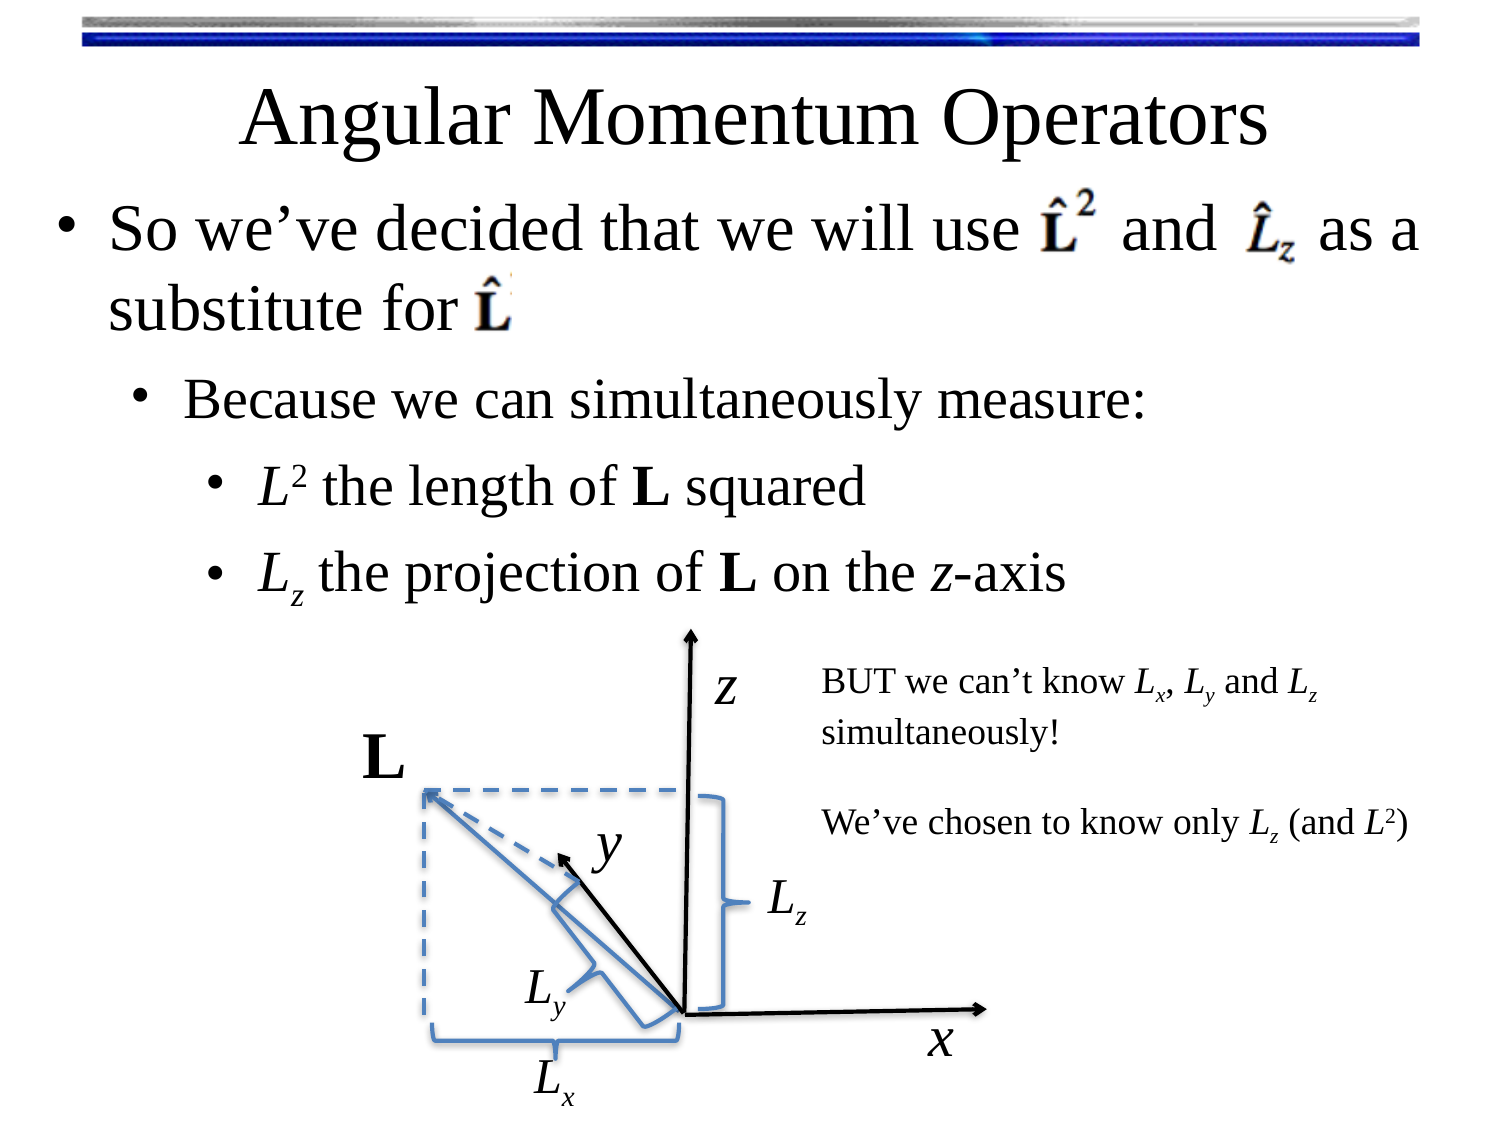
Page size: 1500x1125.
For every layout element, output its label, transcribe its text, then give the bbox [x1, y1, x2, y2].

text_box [445, 729, 1015, 1067]
text_box Lx [519, 1075, 590, 1120]
text_box L [348, 704, 424, 800]
picture [79, 12, 1426, 52]
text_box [423, 789, 580, 882]
picture [1035, 171, 1105, 283]
text_box So we’ve decided that we will use and as a substitute for Because we can simultaneously measure: L2 the length of L squared Lz the projection of L on the z-axis [38, 183, 1464, 678]
text_box [429, 1022, 440, 1043]
picture [1225, 174, 1306, 279]
text_box BUT we can’t know Lx, Ly and Lz simultaneously! We’ve chosen to know only Lz (and L2) [806, 648, 1464, 856]
text_box Angular Momentum Operators [17, 19, 1492, 204]
picture [469, 251, 512, 362]
